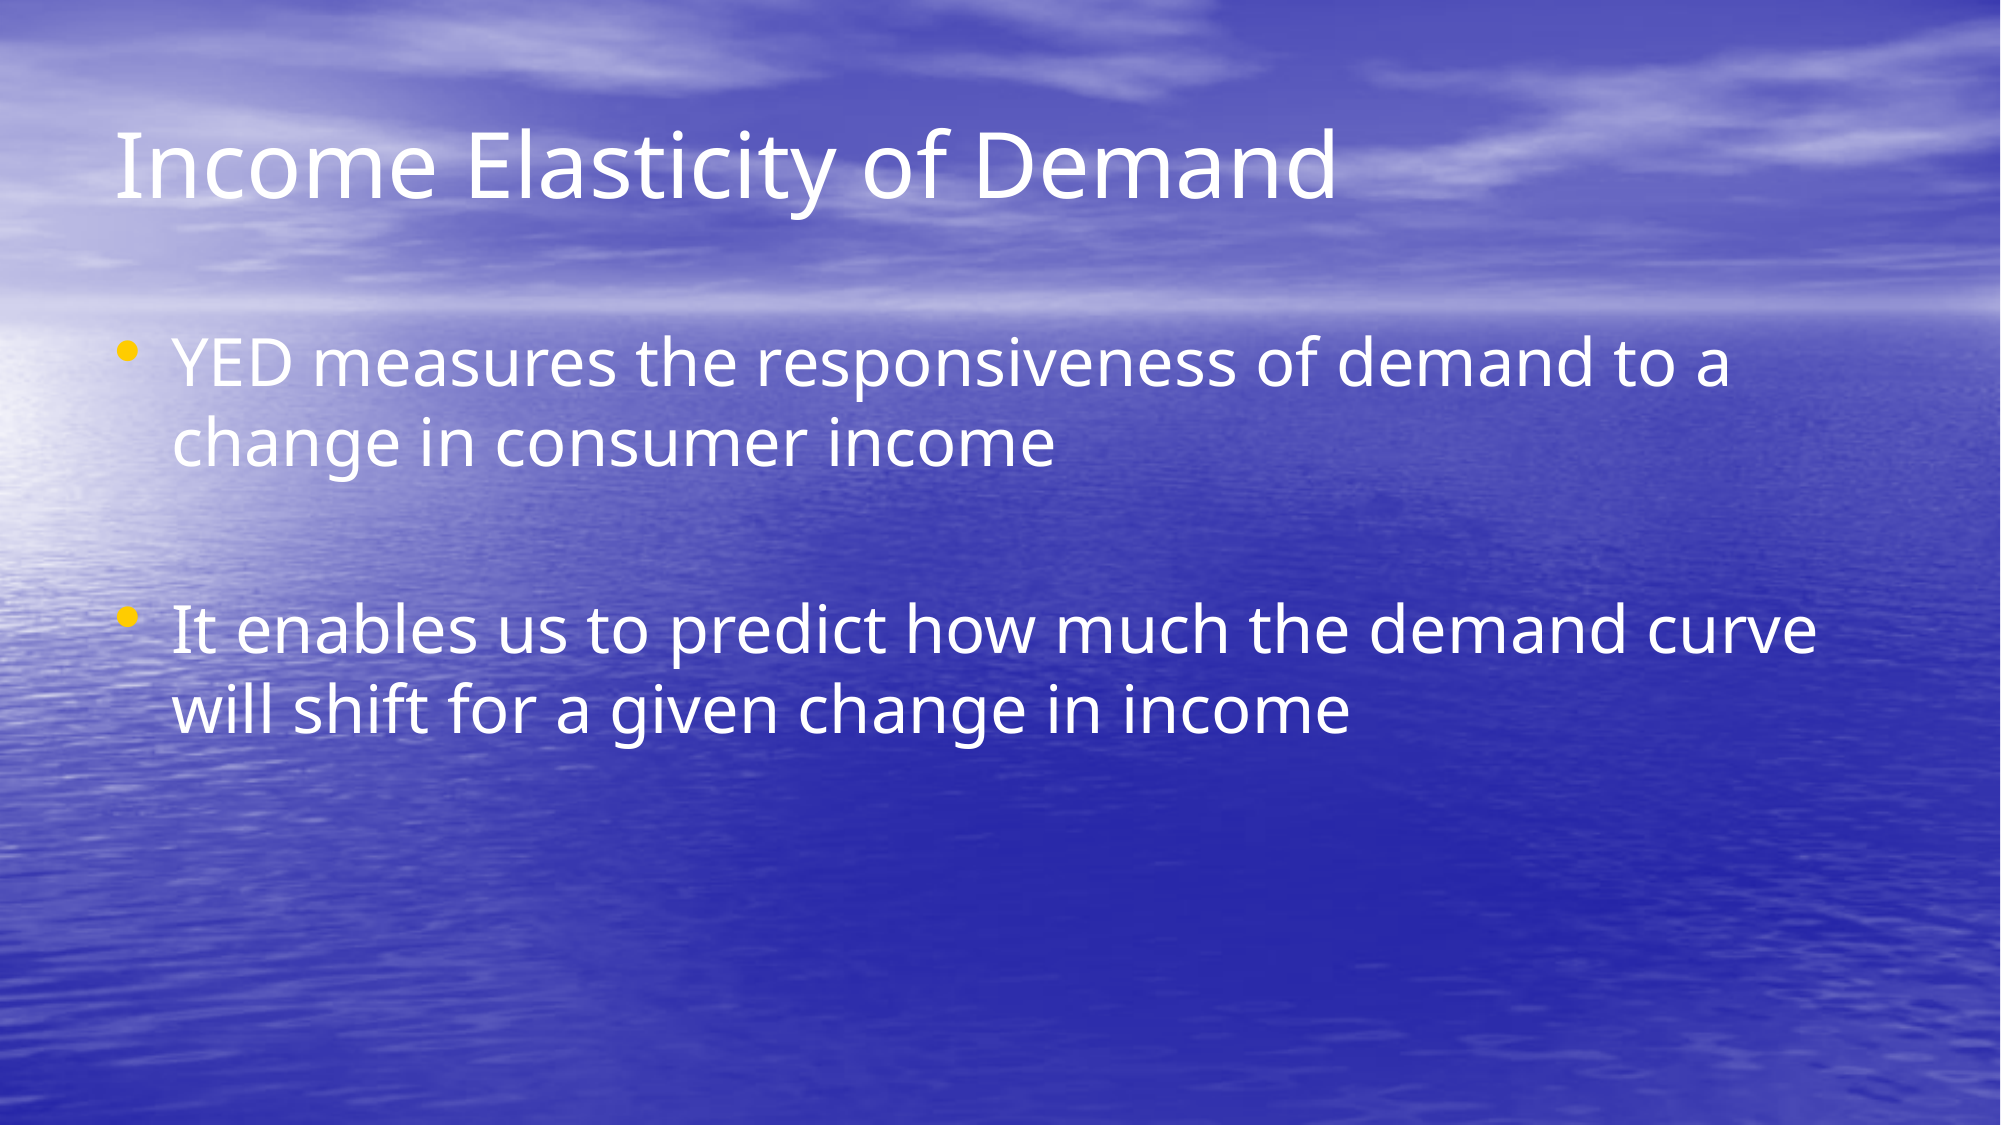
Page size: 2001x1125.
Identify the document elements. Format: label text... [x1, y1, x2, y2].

title Income Elasticity of Demand [99, 47, 1900, 275]
list YED measures the responsiveness of demand to a change in consumer income It enables us to predict how much the demand curve will shift for a given change in income [99, 312, 1900, 988]
